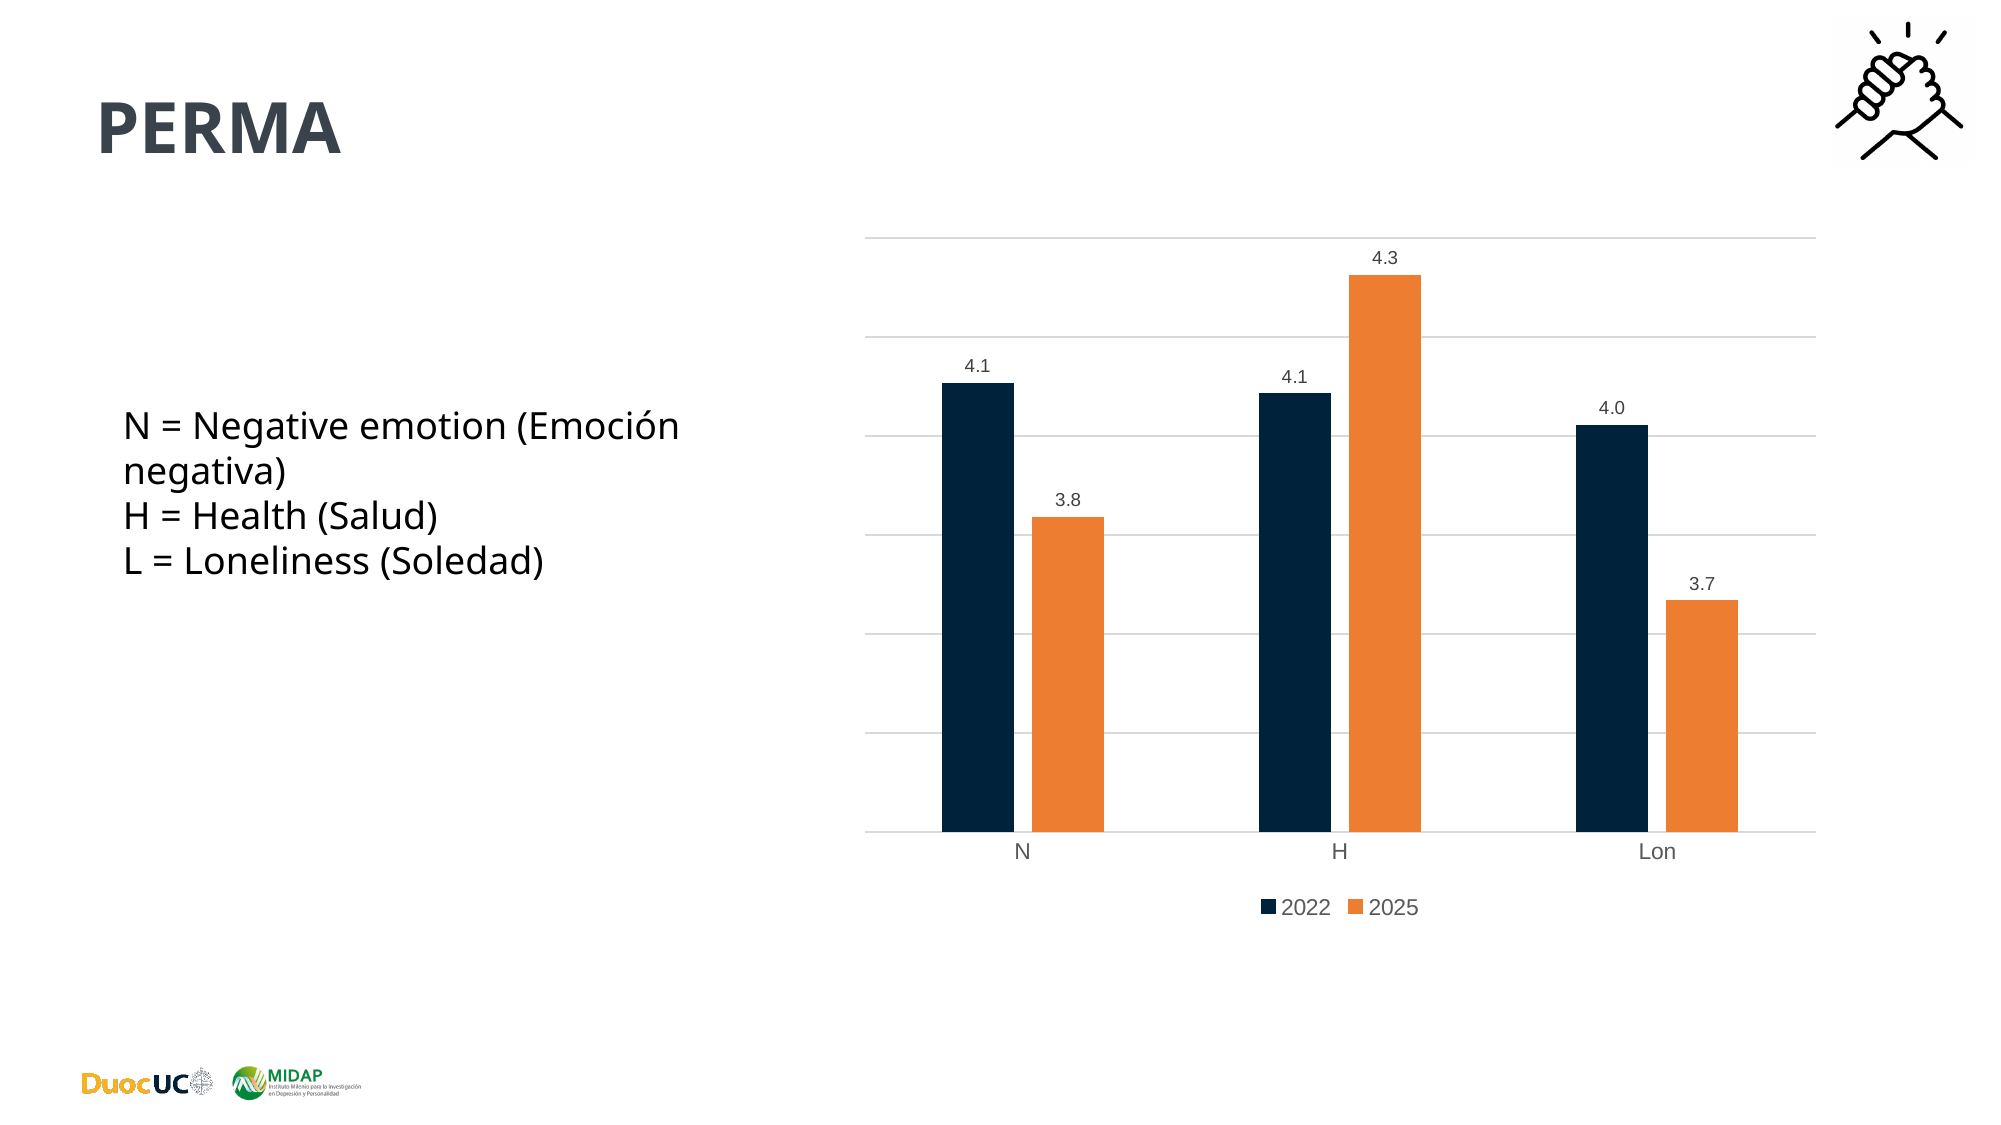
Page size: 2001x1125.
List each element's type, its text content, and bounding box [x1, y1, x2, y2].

picture [1830, 17, 1975, 166]
picture [80, 1051, 392, 1115]
text_box N = Negative emotion (Emoción negativa) H = Health (Salud) L = Loneliness (Soledad) [108, 394, 839, 590]
chart [844, 223, 1836, 929]
title Perma [80, 59, 1990, 202]
